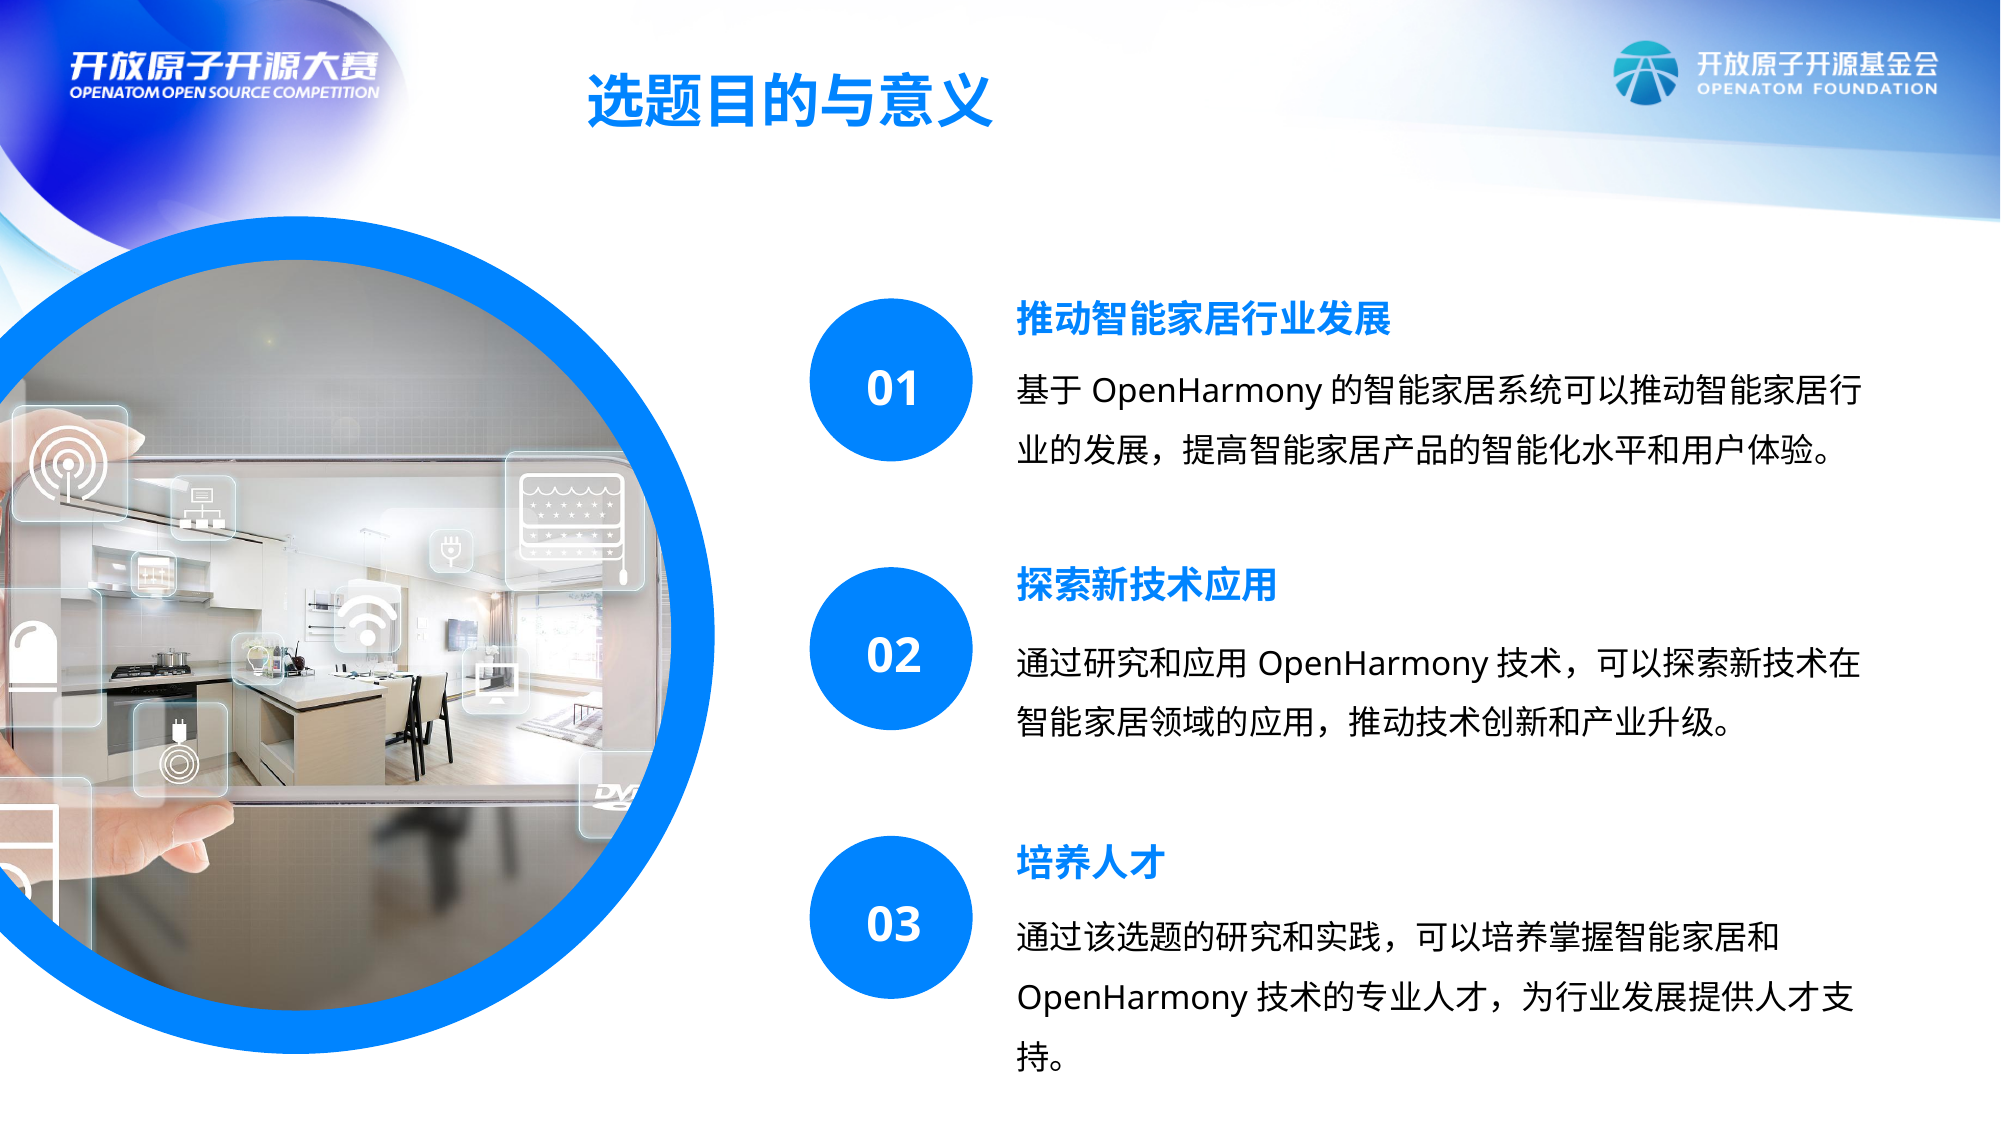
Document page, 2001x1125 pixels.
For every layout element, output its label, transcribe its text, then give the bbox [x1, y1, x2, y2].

text_box [968, 890, 973, 945]
text_box 探索新技术应用 [996, 518, 1929, 627]
text_box [968, 621, 973, 676]
text_box [968, 352, 973, 407]
text_box 通过该选题的研究和实践，可以培养掌握智能家居和OpenHarmony技术的专业人才，为行业发展提供人才支持。 [996, 876, 1897, 1097]
text_box 02 [809, 592, 968, 703]
text_box 01 [809, 324, 968, 436]
text_box [830, 972, 952, 999]
picture [0, 0, 2001, 1125]
text_box 基于OpenHarmony的智能家居系统可以推动智能家居行业的发展，提高智能家居产品的智能化水平和用户体验。 [996, 328, 1897, 489]
text_box [830, 703, 952, 731]
text_box 选题目的与意义 [566, 15, 1472, 154]
text_box [128, 1019, 464, 1054]
text_box [832, 835, 950, 861]
text_box 培养人才 [996, 795, 1929, 904]
text_box 推动智能家居行业发展 [996, 252, 1929, 361]
text_box [676, 459, 715, 811]
text_box [831, 298, 951, 324]
text_box [832, 436, 951, 462]
text_box [113, 216, 478, 258]
text_box [832, 567, 950, 592]
text_box 通过研究和应用OpenHarmony技术，可以探索新技术在智能家居领域的应用，推动技术创新和产业升级。 [996, 601, 1897, 762]
text_box 03 [809, 861, 968, 972]
